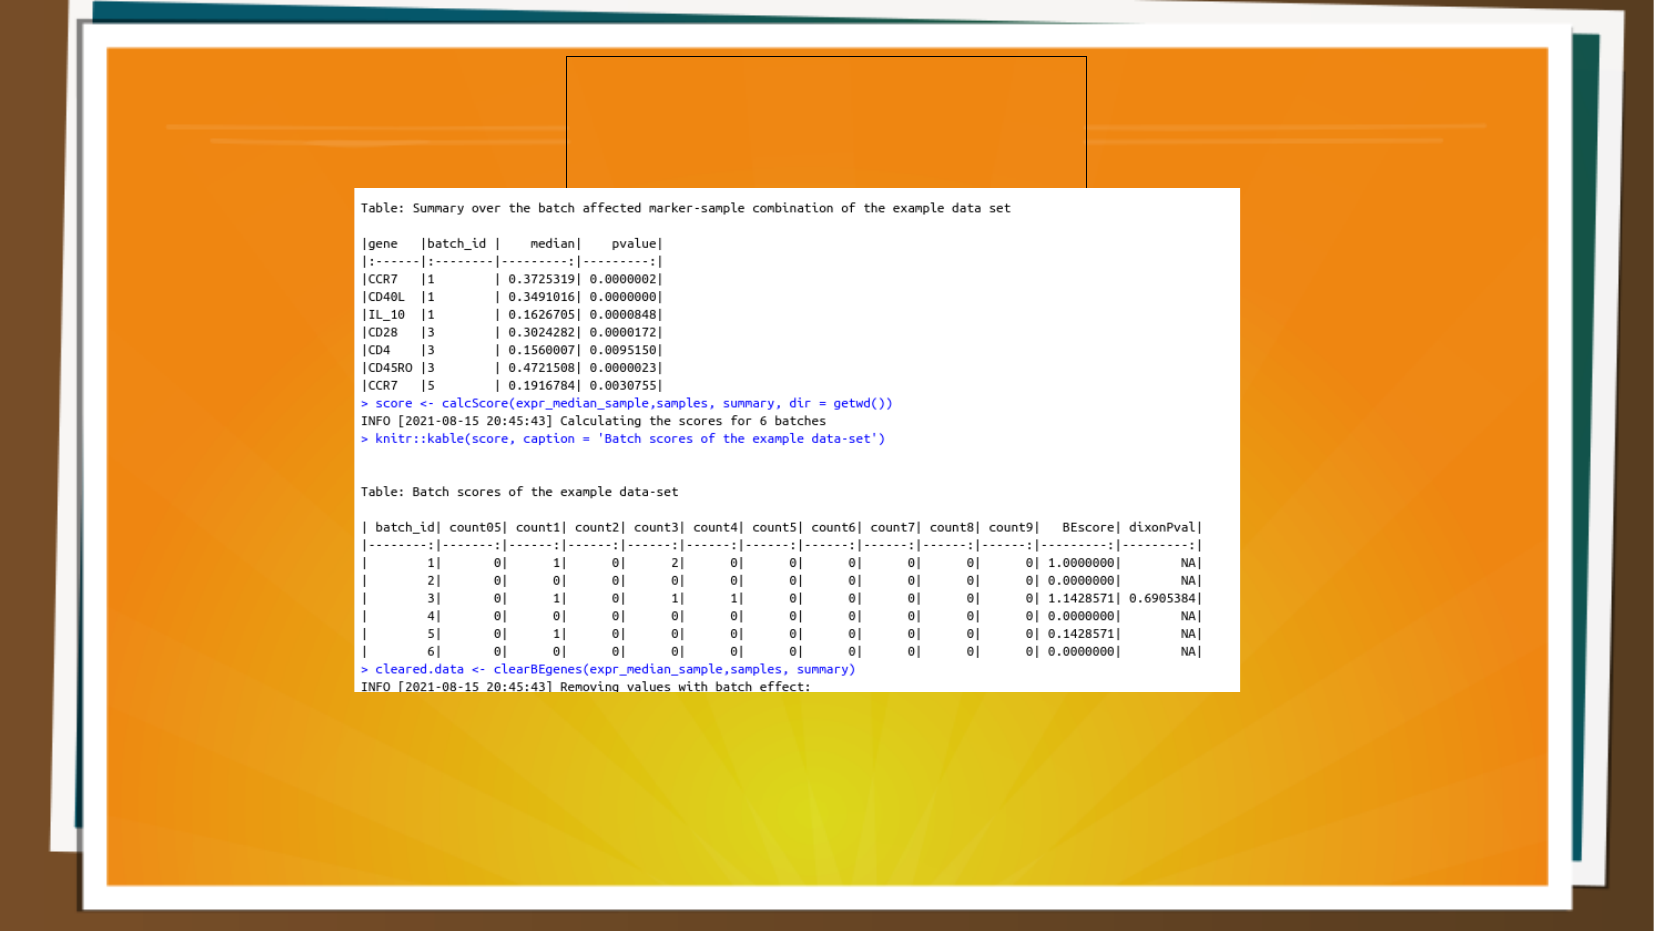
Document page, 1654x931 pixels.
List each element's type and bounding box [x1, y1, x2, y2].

text_box [566, 56, 1087, 187]
picture [0, 0, 1654, 931]
